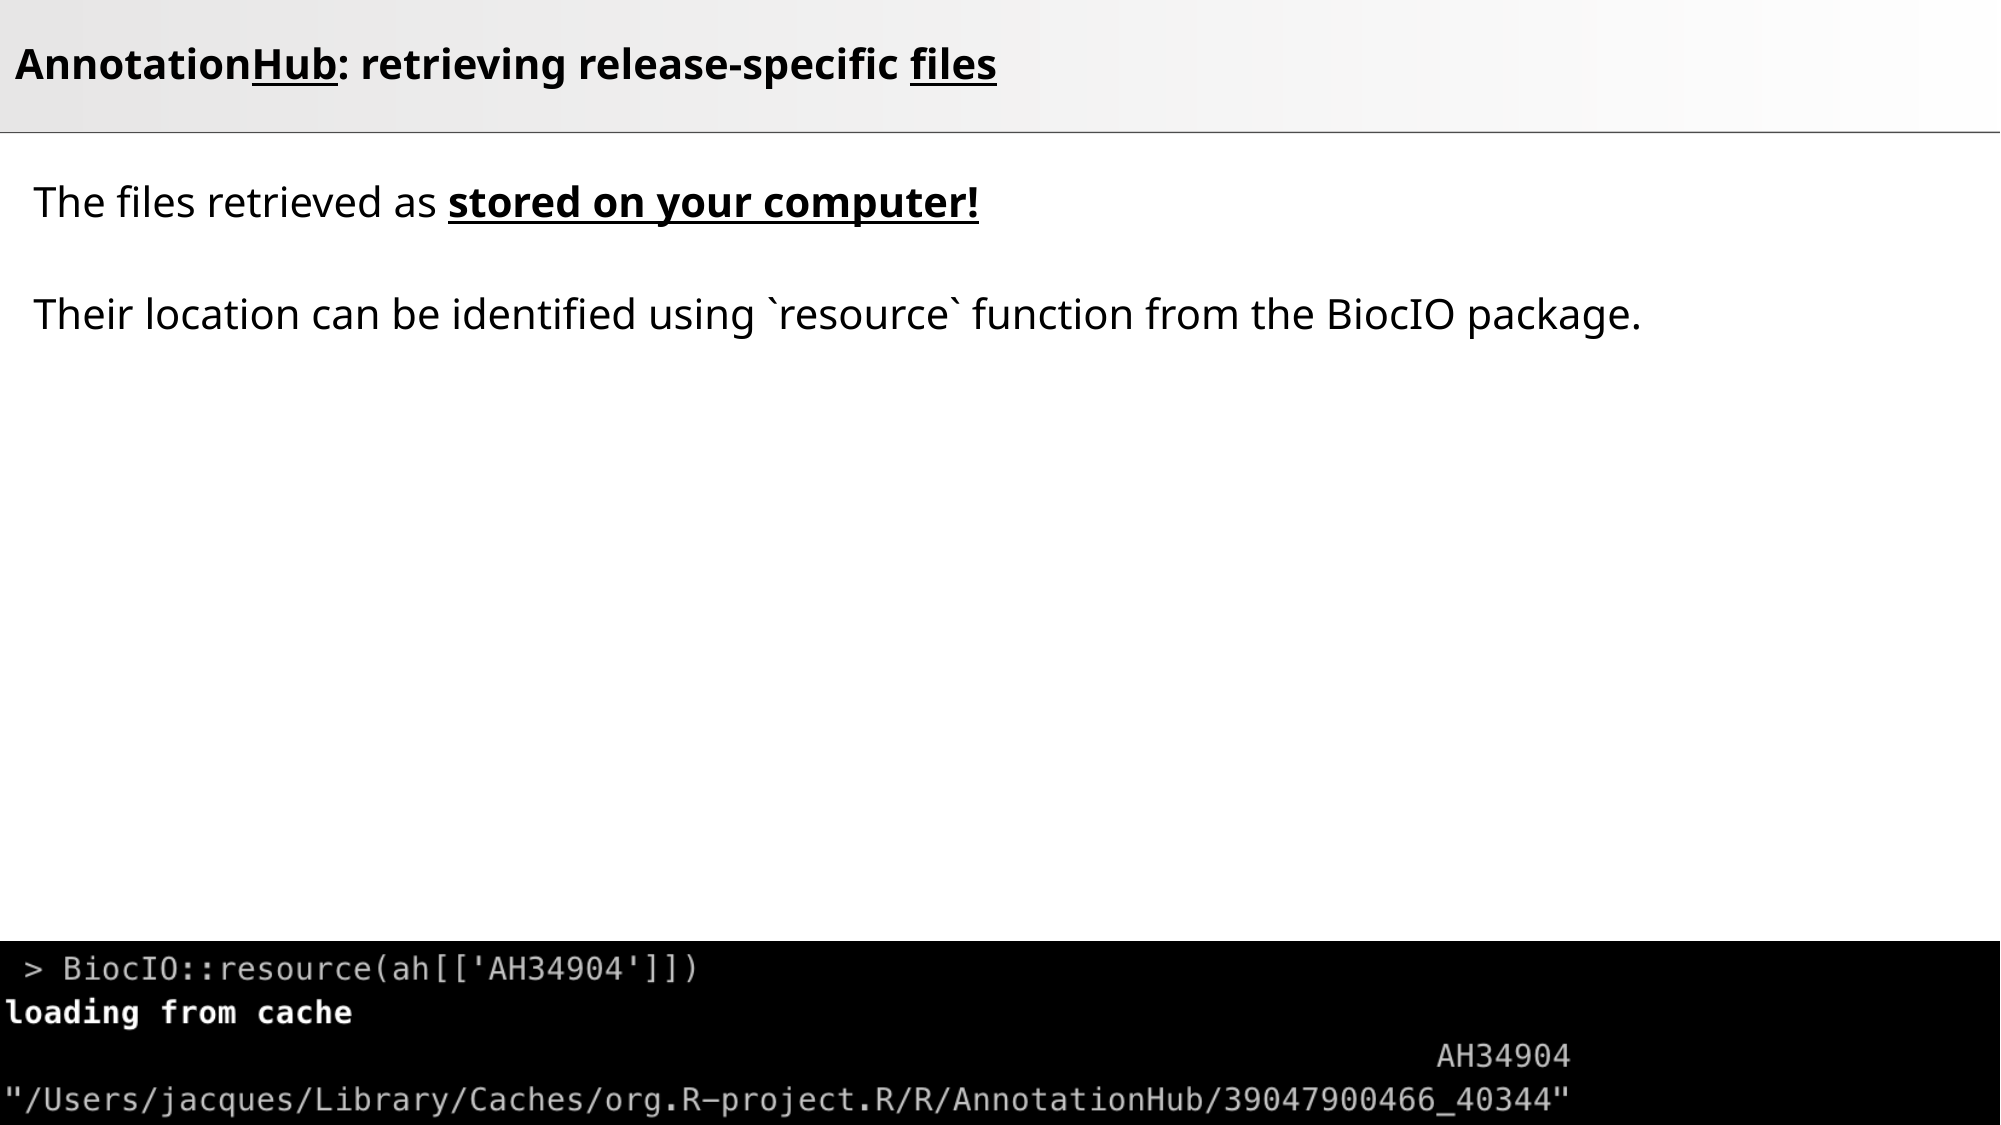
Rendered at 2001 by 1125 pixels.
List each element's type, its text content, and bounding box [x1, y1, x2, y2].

title AnnotationHub: retrieving release-specific files [0, 0, 2000, 132]
list The files retrieved as stored on your computer! Their location can be identified using `resource` function from the BiocIO package. [18, 143, 1975, 941]
picture [0, 941, 2000, 1125]
